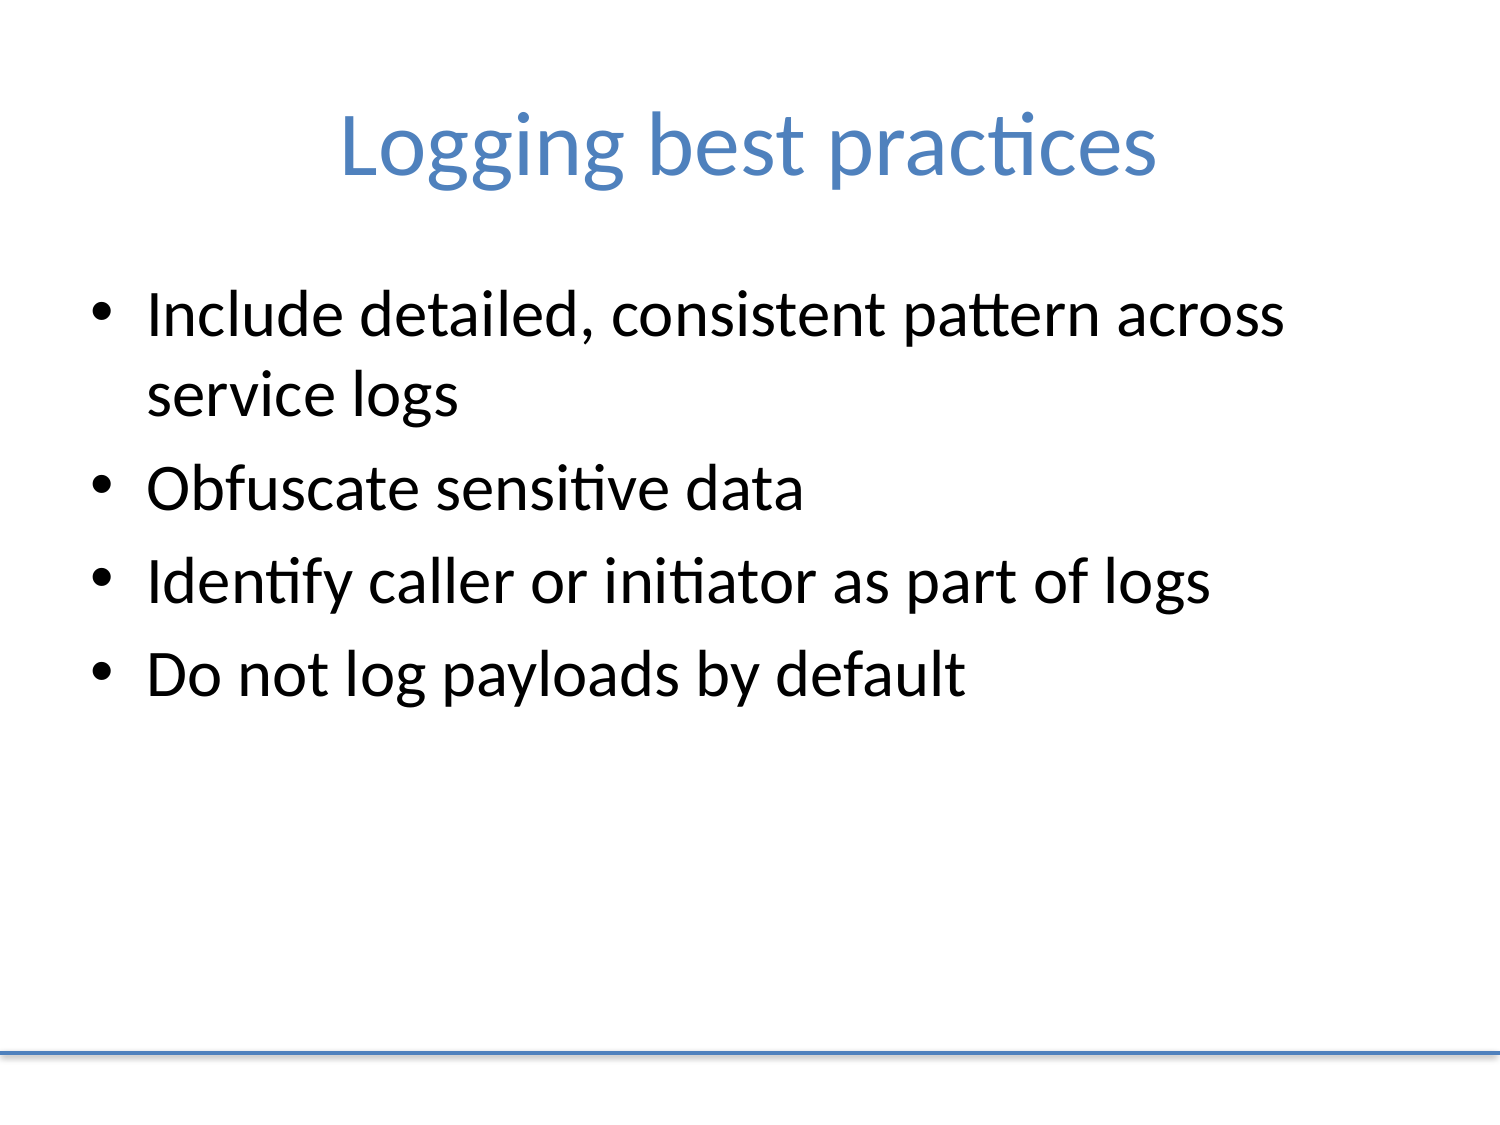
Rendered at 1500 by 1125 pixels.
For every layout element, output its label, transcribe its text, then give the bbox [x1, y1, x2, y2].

list Include detailed, consistent pattern across service logs Obfuscate sensitive data Identify caller or initiator as part of logs Do not log payloads by default [75, 262, 1425, 1005]
title Logging best practices [75, 45, 1425, 233]
